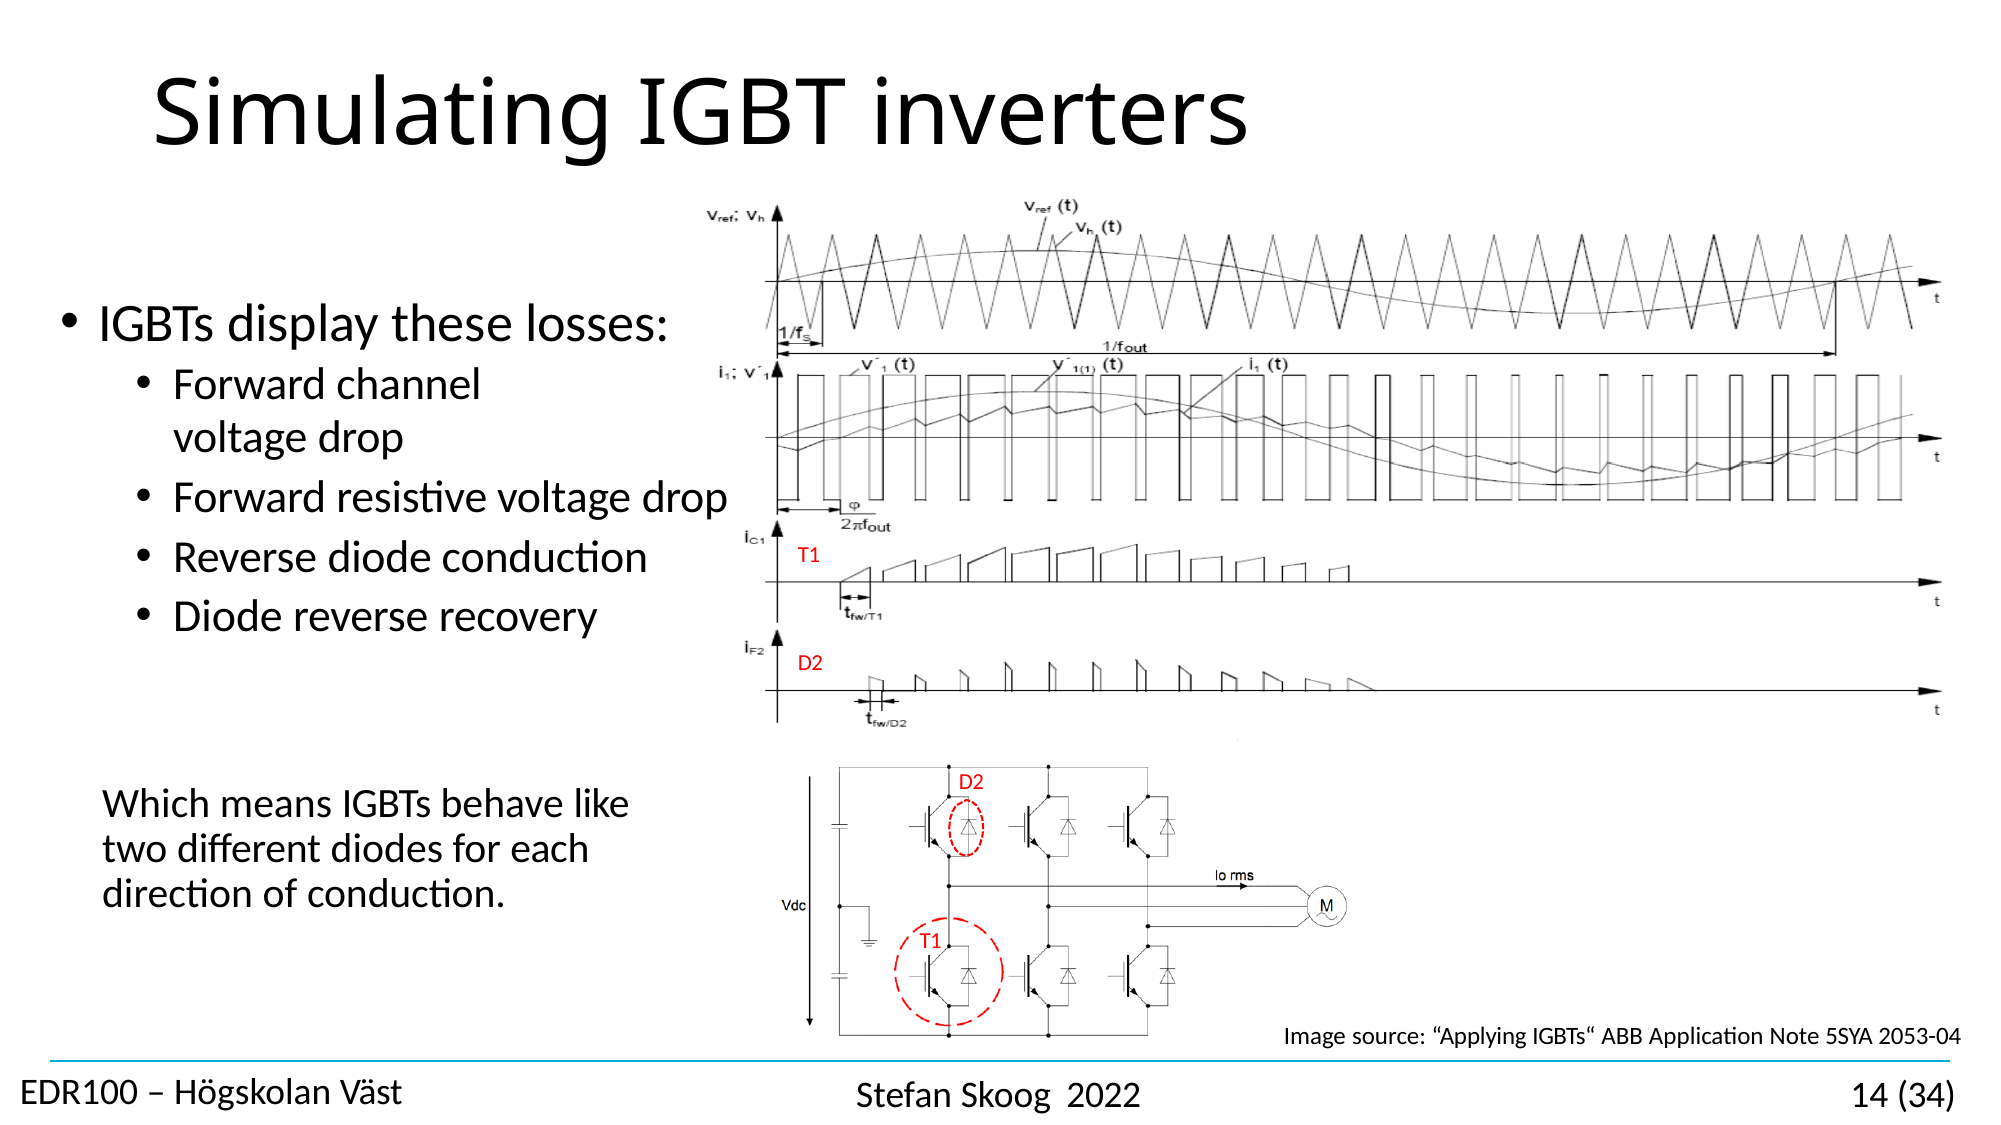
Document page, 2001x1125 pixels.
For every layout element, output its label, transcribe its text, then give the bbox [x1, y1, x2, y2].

picture [780, 764, 1347, 1038]
text_box IGBTs display these losses: Forward channel voltage drop Forward resistive voltage drop Reverse diode conduction Diode reverse recovery [58, 284, 699, 641]
slide_number Stefan Skoog 2022 [853, 1076, 1147, 1125]
title Simulating IGBT inverters [150, 51, 1858, 242]
footer EDR100 – Högskolan Väst [17, 1074, 407, 1125]
picture [704, 198, 1942, 750]
slide_number 14 (34) [1844, 1076, 1960, 1125]
text_box Image source: “Applying IGBTs“ ABB Application Note 5SYA 2053-04 [1281, 1017, 1970, 1050]
text_box Which means IGBTs behave like two different diodes for each direction of conduction. [99, 774, 636, 917]
